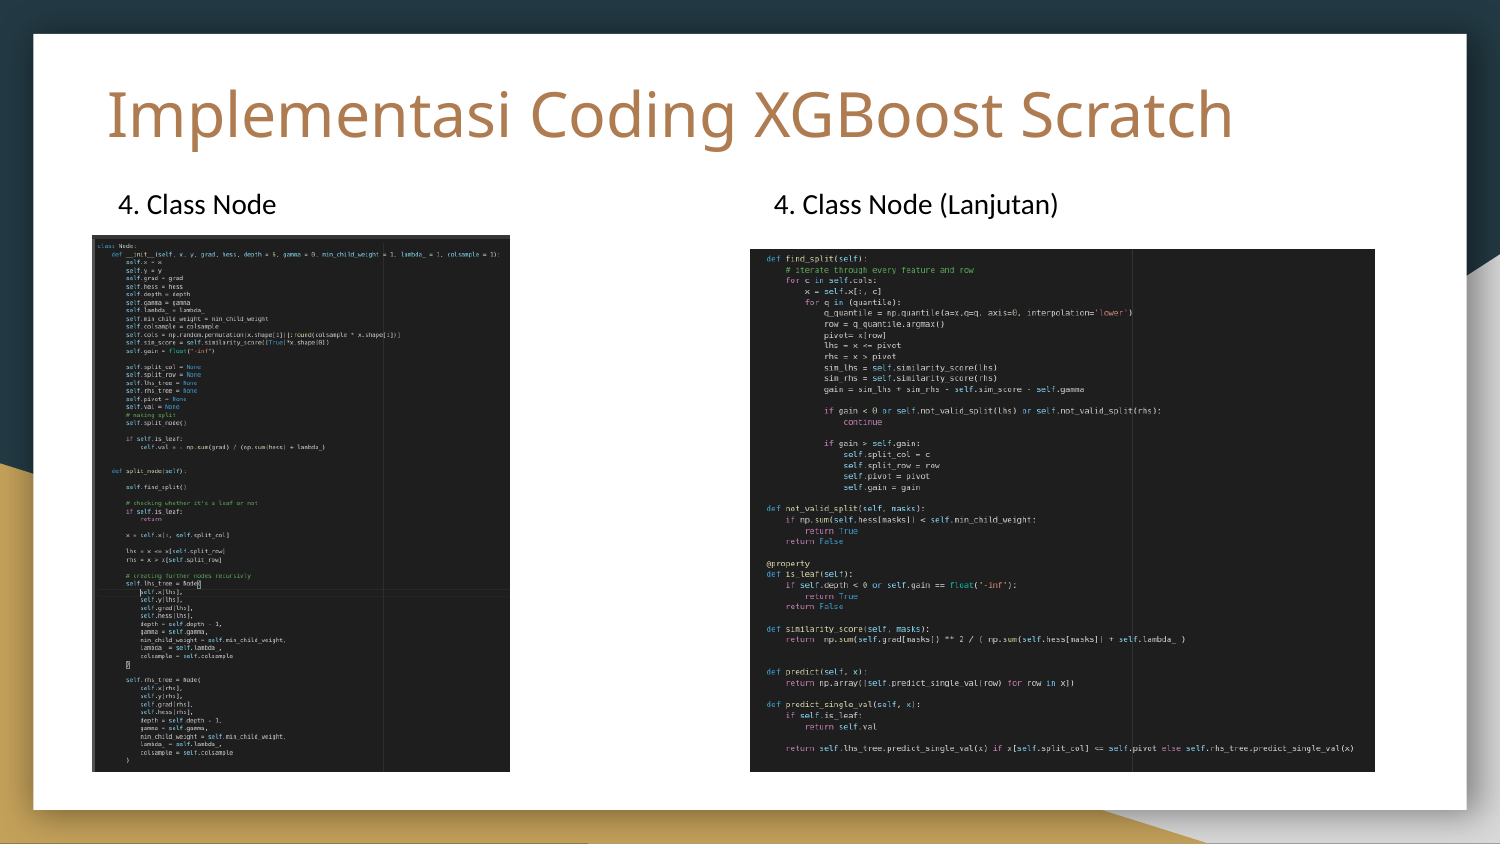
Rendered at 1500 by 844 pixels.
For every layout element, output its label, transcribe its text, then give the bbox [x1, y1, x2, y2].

text_box 4. Class Node [103, 169, 633, 235]
picture [92, 235, 510, 772]
text_box 4. Class Node (Lanjutan) [758, 169, 1289, 235]
title Implementasi Coding XGBoost Scratch [92, 59, 1324, 217]
picture [749, 248, 1375, 772]
